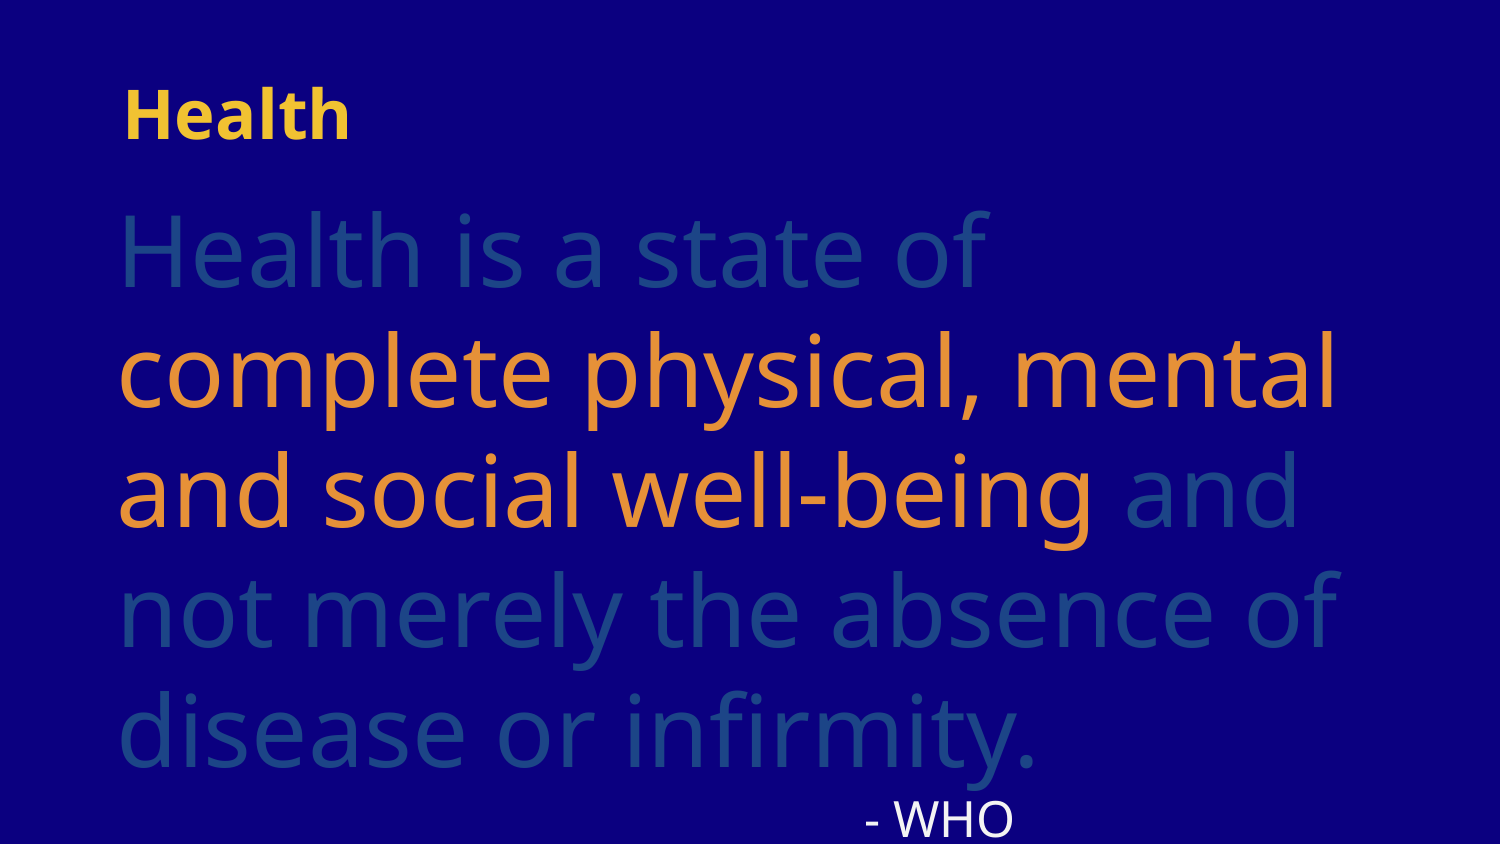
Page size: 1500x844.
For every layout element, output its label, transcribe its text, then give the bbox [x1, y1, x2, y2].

title Health [36, 53, 1399, 181]
text_box Health is a state of complete physical, mental and social well-being and not merely the absence of disease or infirmity. - WHO [36, 172, 1464, 764]
